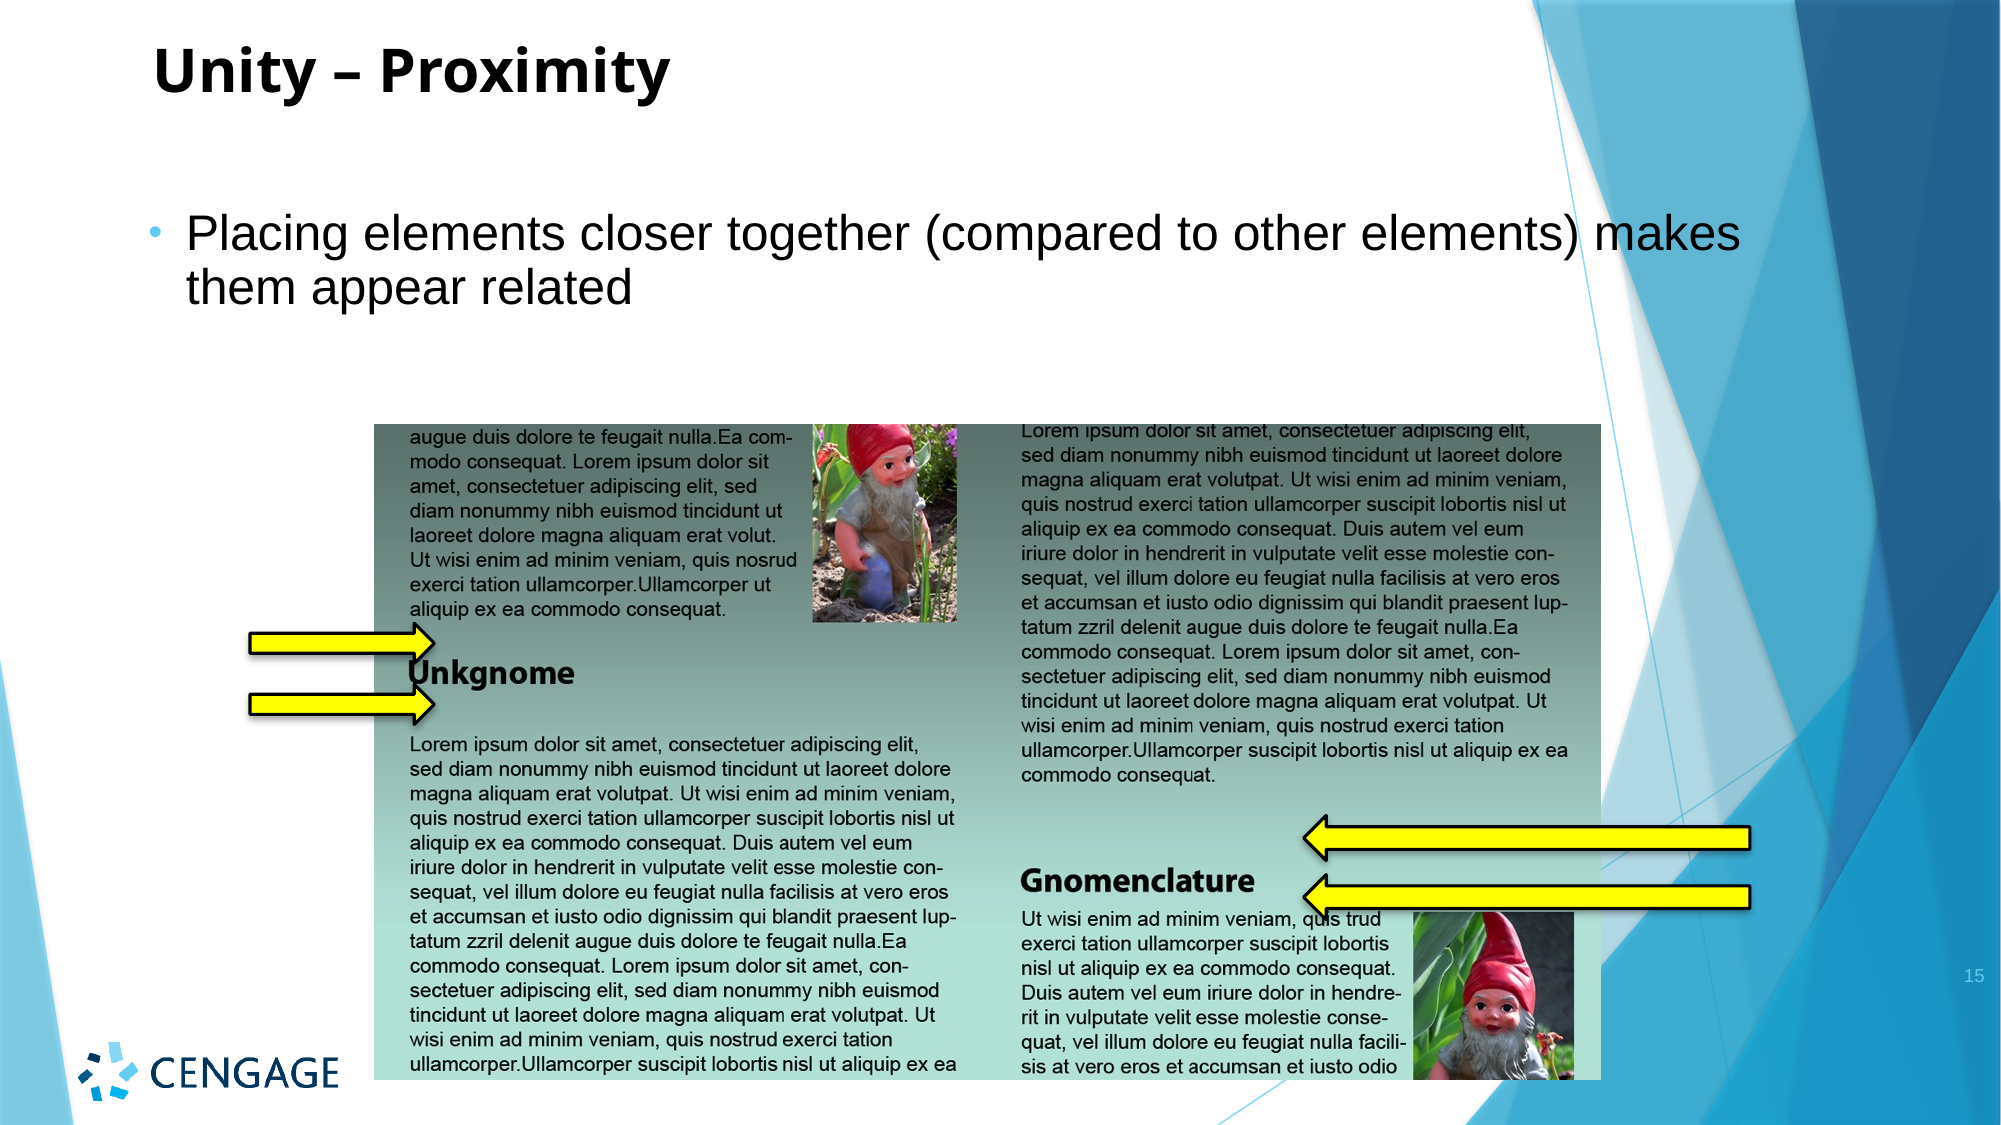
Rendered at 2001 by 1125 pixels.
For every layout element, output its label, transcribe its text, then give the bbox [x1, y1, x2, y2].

title Unity – Proximity [137, 24, 1863, 175]
text_box [248, 632, 368, 655]
picture [373, 424, 1602, 1080]
text_box [248, 693, 368, 716]
slide_number 15 [1915, 945, 2000, 1006]
list Placing elements closer together (compared to other elements) makes them appear related [133, 200, 1863, 1024]
picture [78, 1042, 338, 1101]
text_box [1607, 825, 1751, 851]
text_box [1607, 884, 1751, 910]
